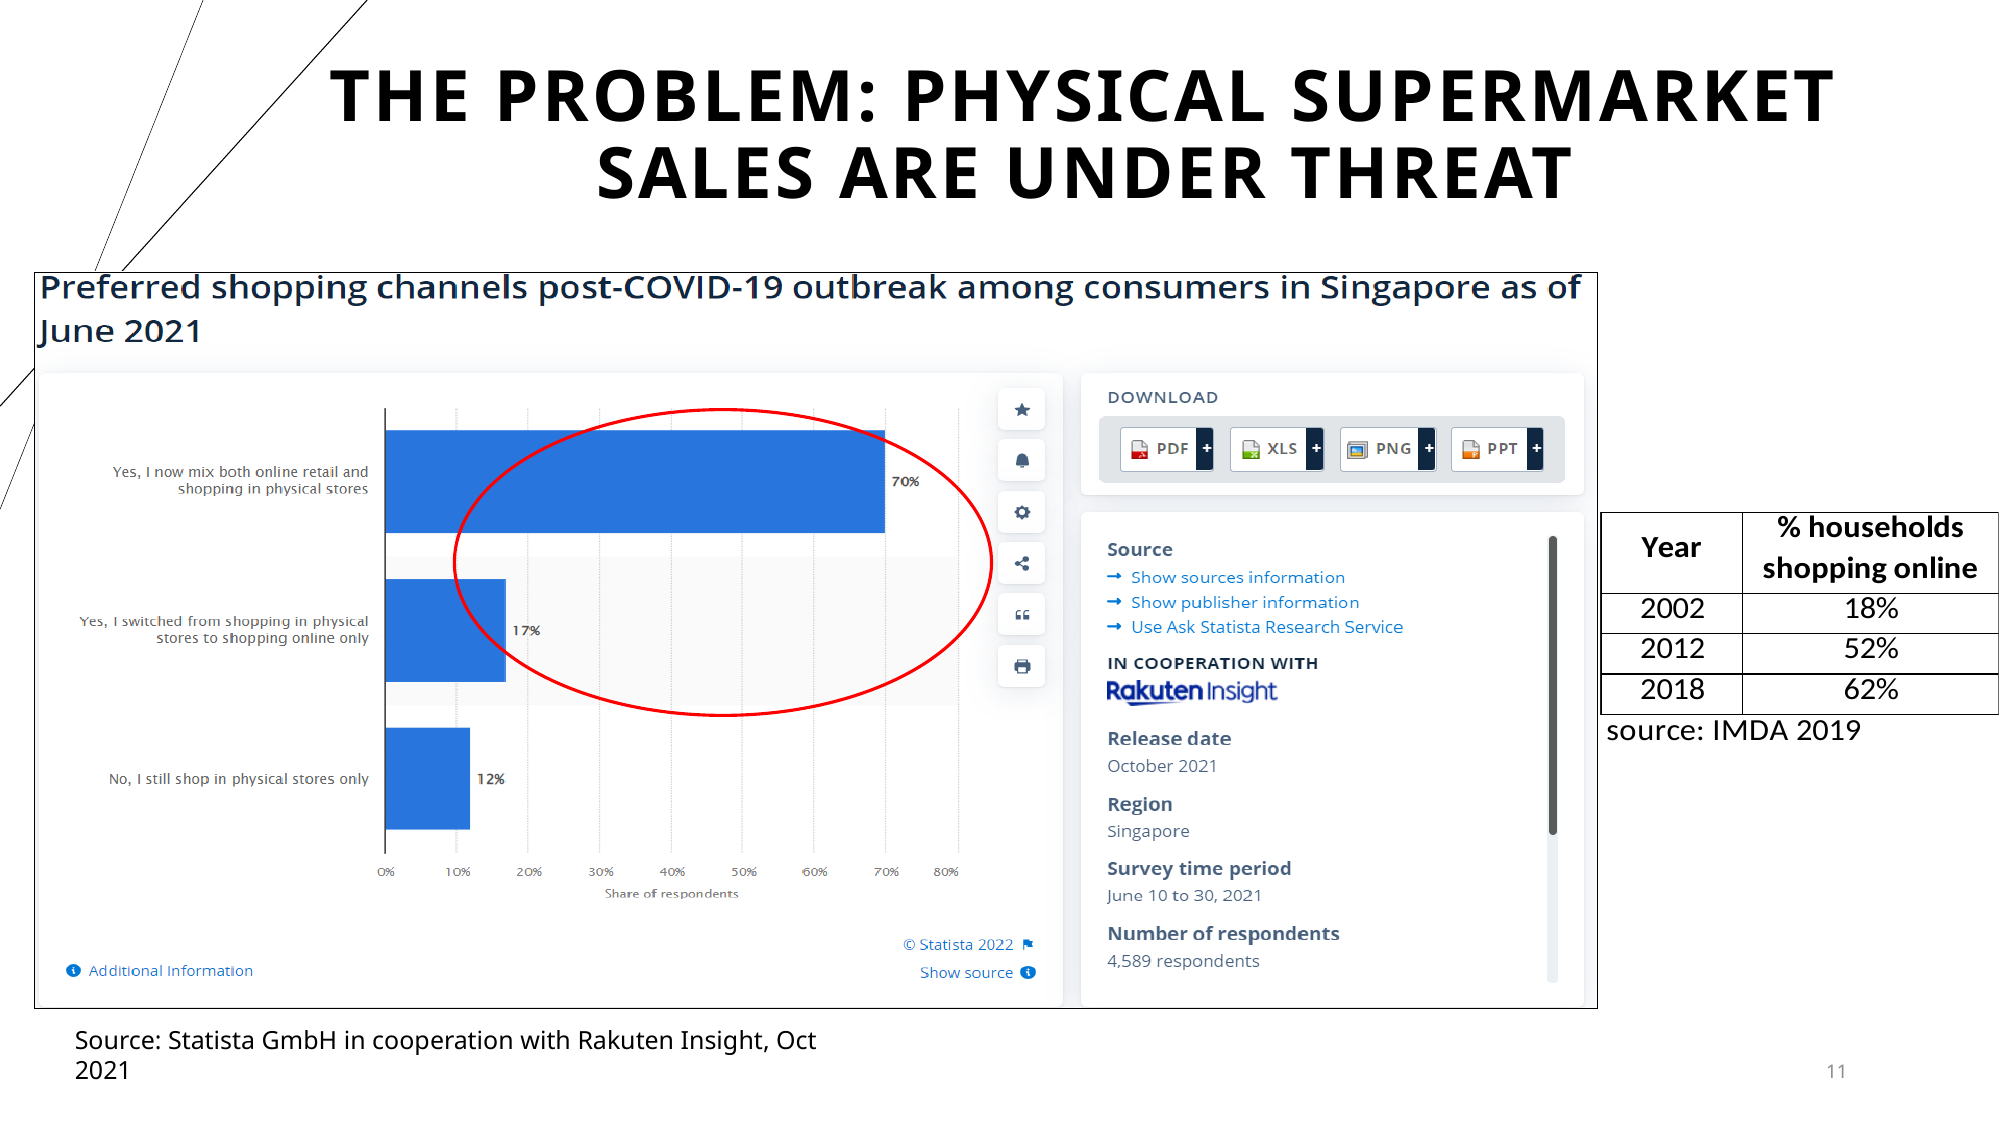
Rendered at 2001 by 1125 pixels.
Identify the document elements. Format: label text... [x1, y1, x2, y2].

picture [34, 271, 1598, 1009]
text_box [1600, 511, 2000, 756]
text_box Source: Statista GmbH in cooperation with Rakuten Insight, Oct 2021 [59, 1016, 849, 1092]
slide_number 11 [1412, 1042, 1863, 1103]
text_box The problem: Physical Supermarket sales are under threat [307, 28, 1863, 246]
